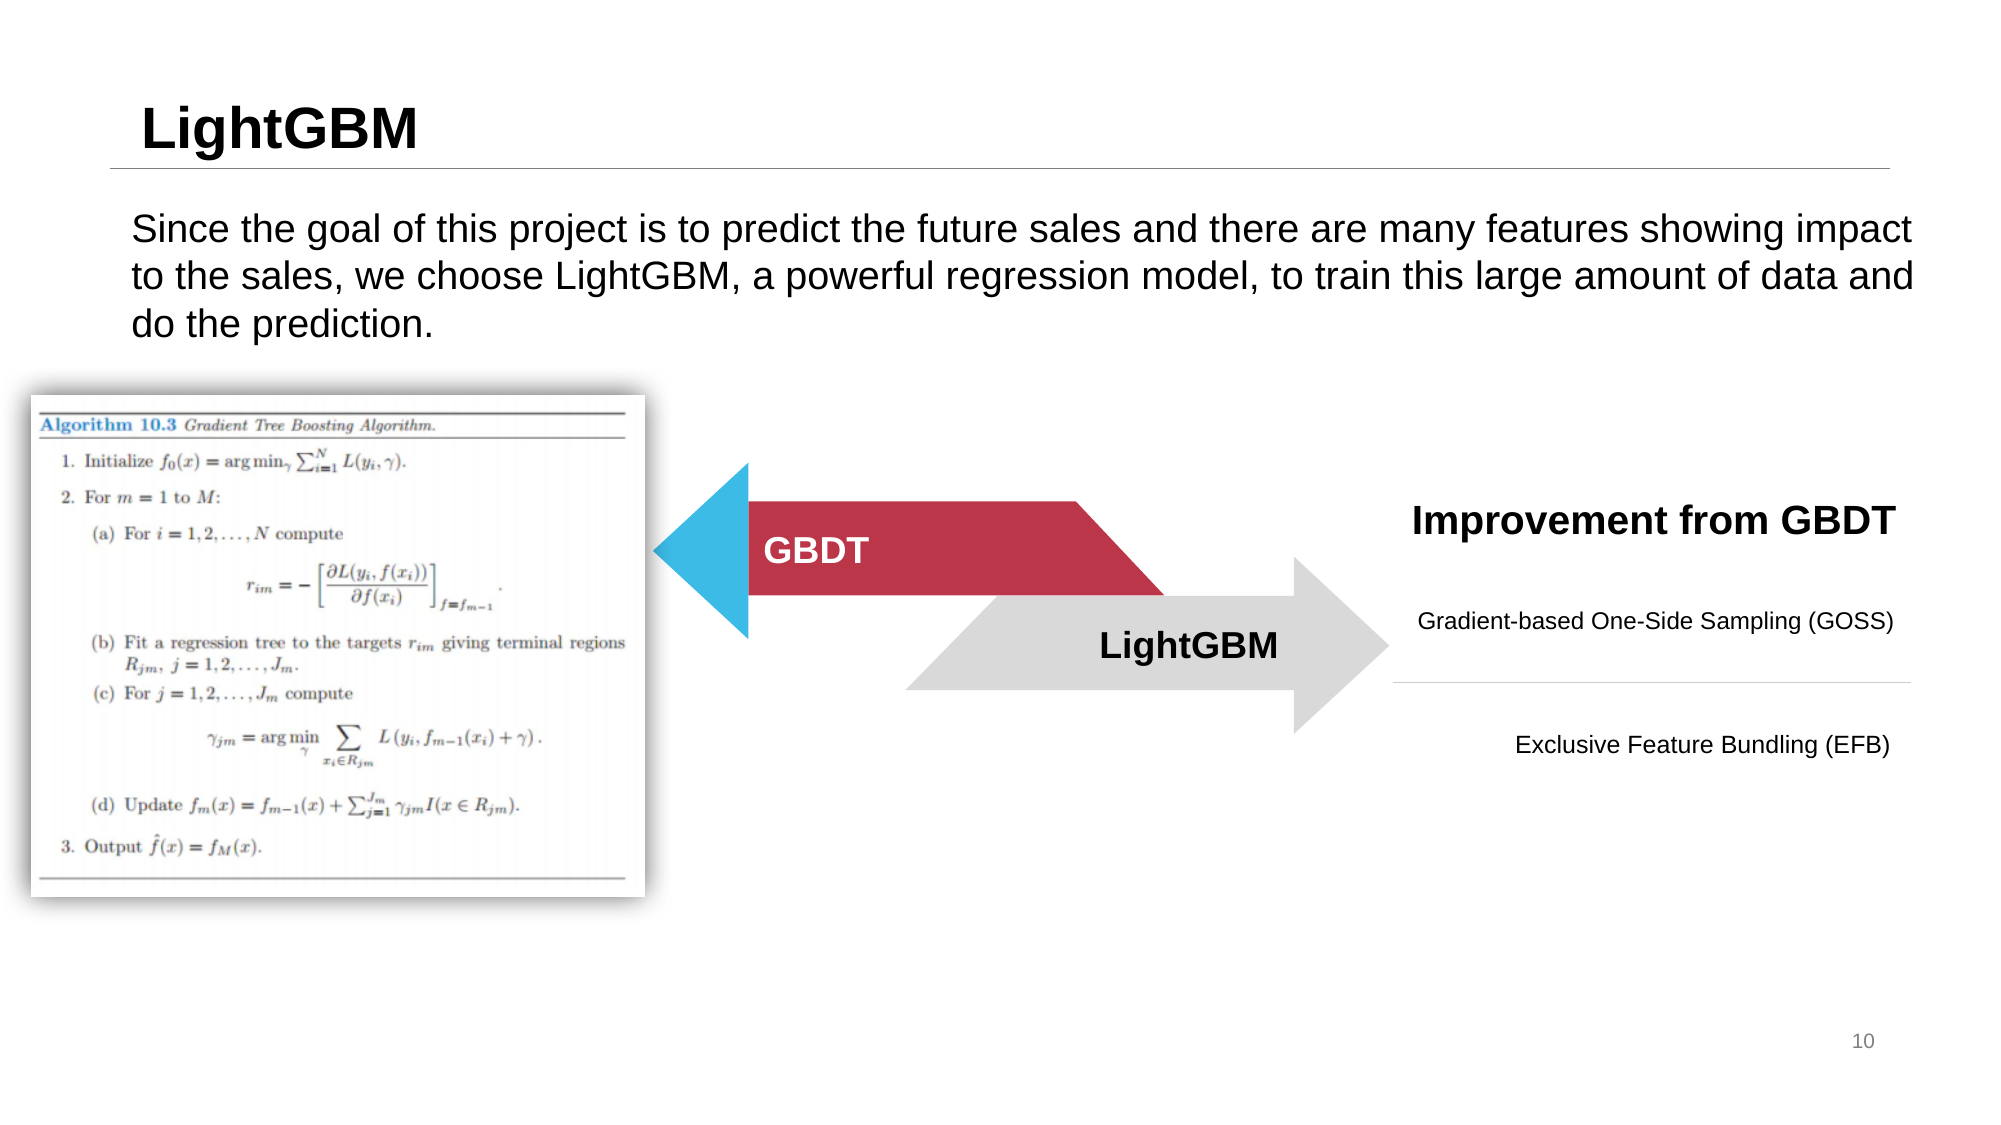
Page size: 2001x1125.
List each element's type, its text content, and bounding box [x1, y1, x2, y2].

slide_number 10 [1412, 1023, 1890, 1058]
title LightGBM [109, 0, 1890, 169]
picture [31, 395, 645, 897]
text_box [116, 225, 1911, 809]
